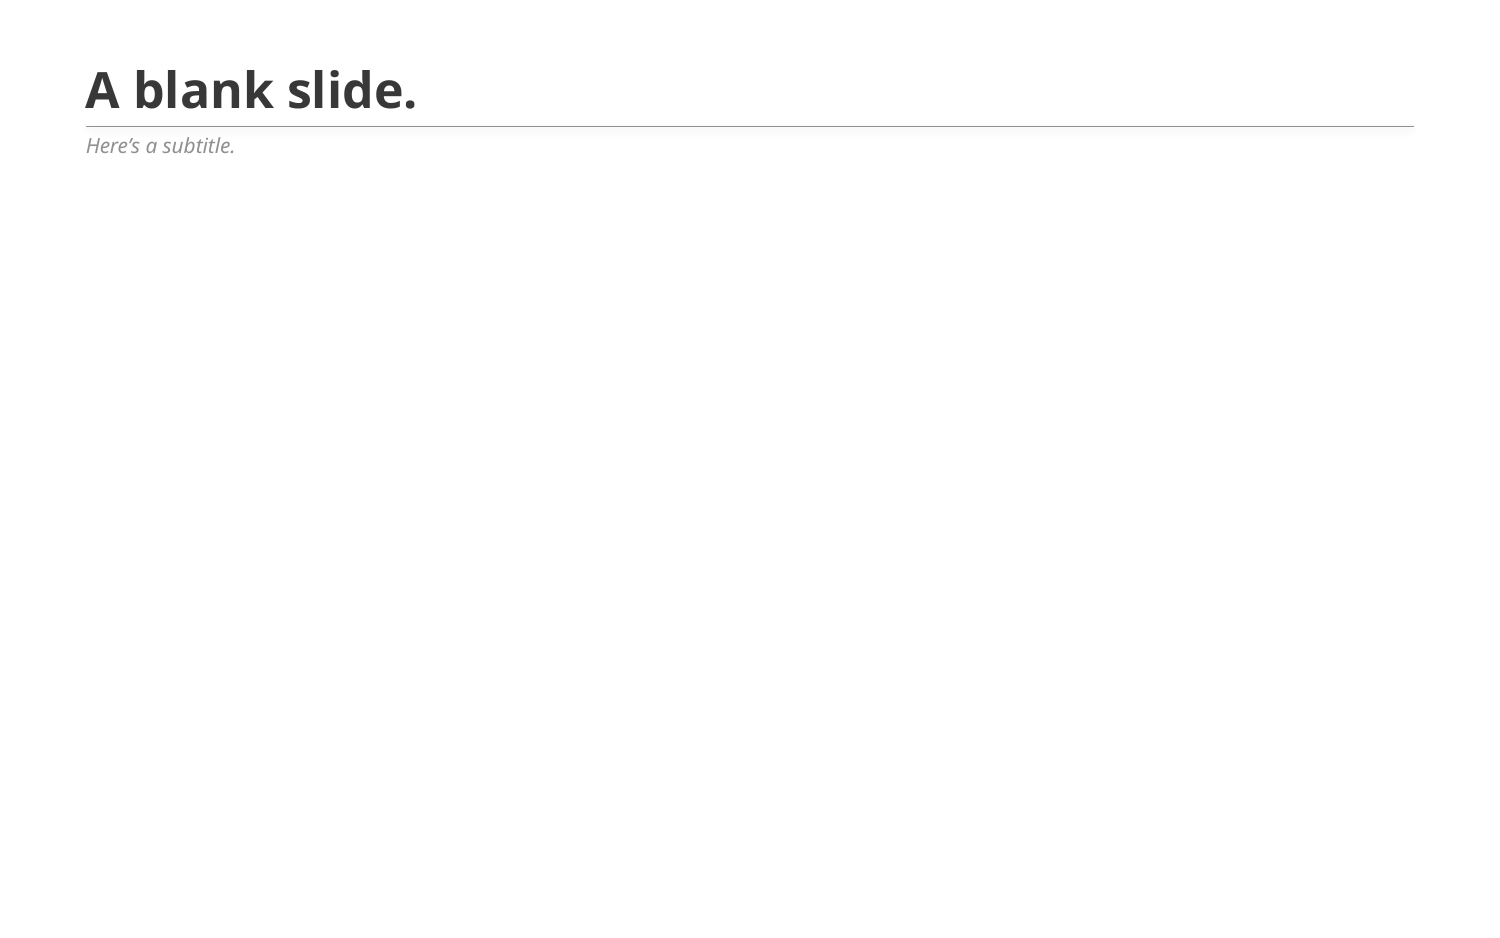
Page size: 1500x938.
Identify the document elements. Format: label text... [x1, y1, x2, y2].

list Here’s a subtitle. [85, 125, 1345, 168]
title A blank slide. [85, 54, 1345, 125]
